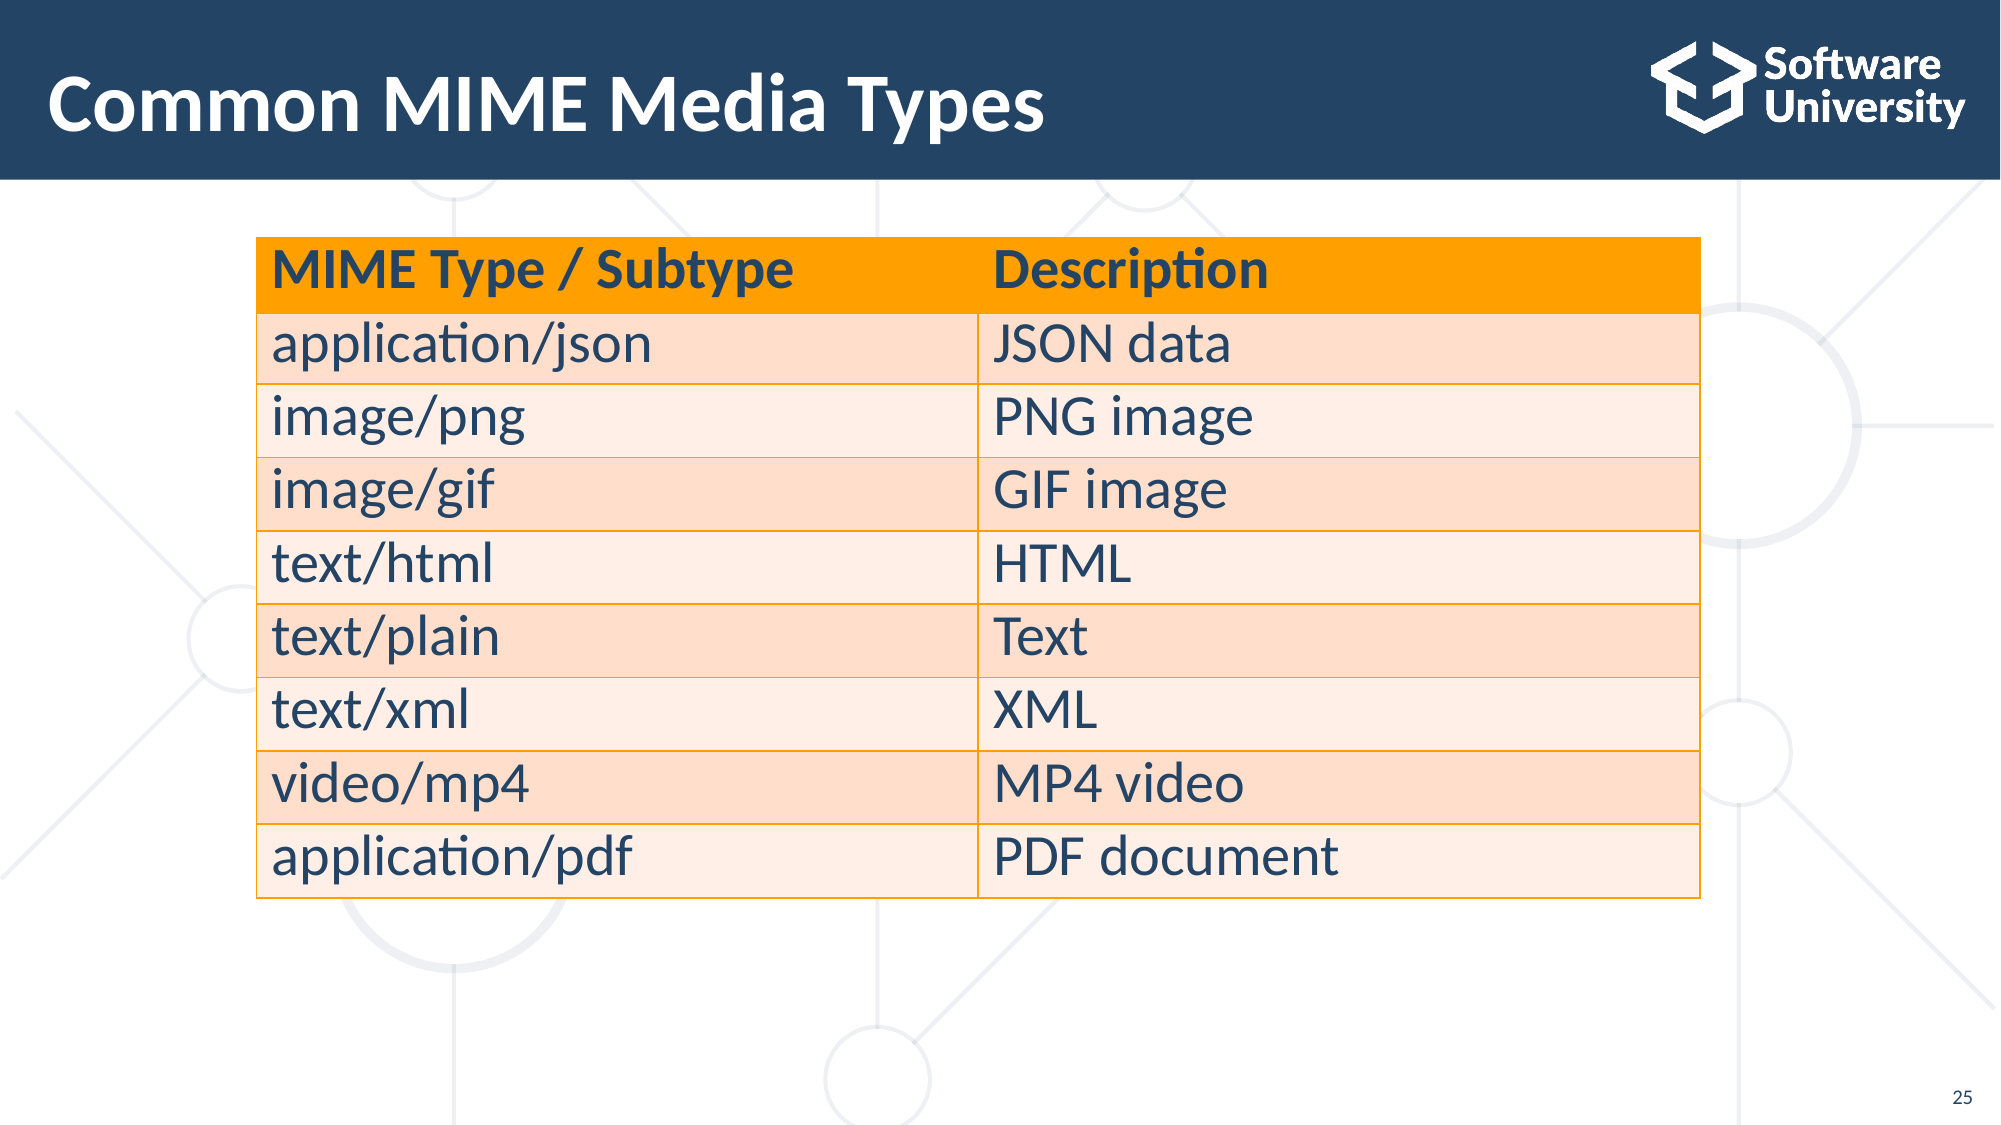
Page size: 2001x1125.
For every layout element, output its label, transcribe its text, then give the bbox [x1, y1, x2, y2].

table_cell application/pdf [257, 825, 977, 897]
table_cell XML [979, 678, 1699, 750]
table_cell GIF image [979, 458, 1699, 530]
table_cell application/json [257, 314, 977, 383]
table_cell MP4 video [979, 752, 1699, 823]
table_cell PDF document [979, 825, 1699, 897]
table_cell HTML [979, 532, 1699, 603]
table_cell image/gif [257, 458, 977, 530]
title Common MIME Media Types [31, 6, 1603, 189]
table_cell video/mp4 [257, 752, 977, 823]
table_cell text/html [257, 532, 977, 603]
table_cell PNG image [979, 385, 1699, 457]
table_header Description [979, 238, 1699, 308]
slide_number 25 [1927, 1067, 1989, 1117]
table_cell image/png [257, 385, 977, 457]
table_cell text/plain [257, 605, 977, 677]
table_cell text/xml [257, 678, 977, 750]
picture [1651, 41, 1966, 134]
table_header MIME Type / Subtype [257, 238, 977, 308]
table_cell JSON data [979, 314, 1699, 383]
table_cell Text [979, 605, 1699, 677]
